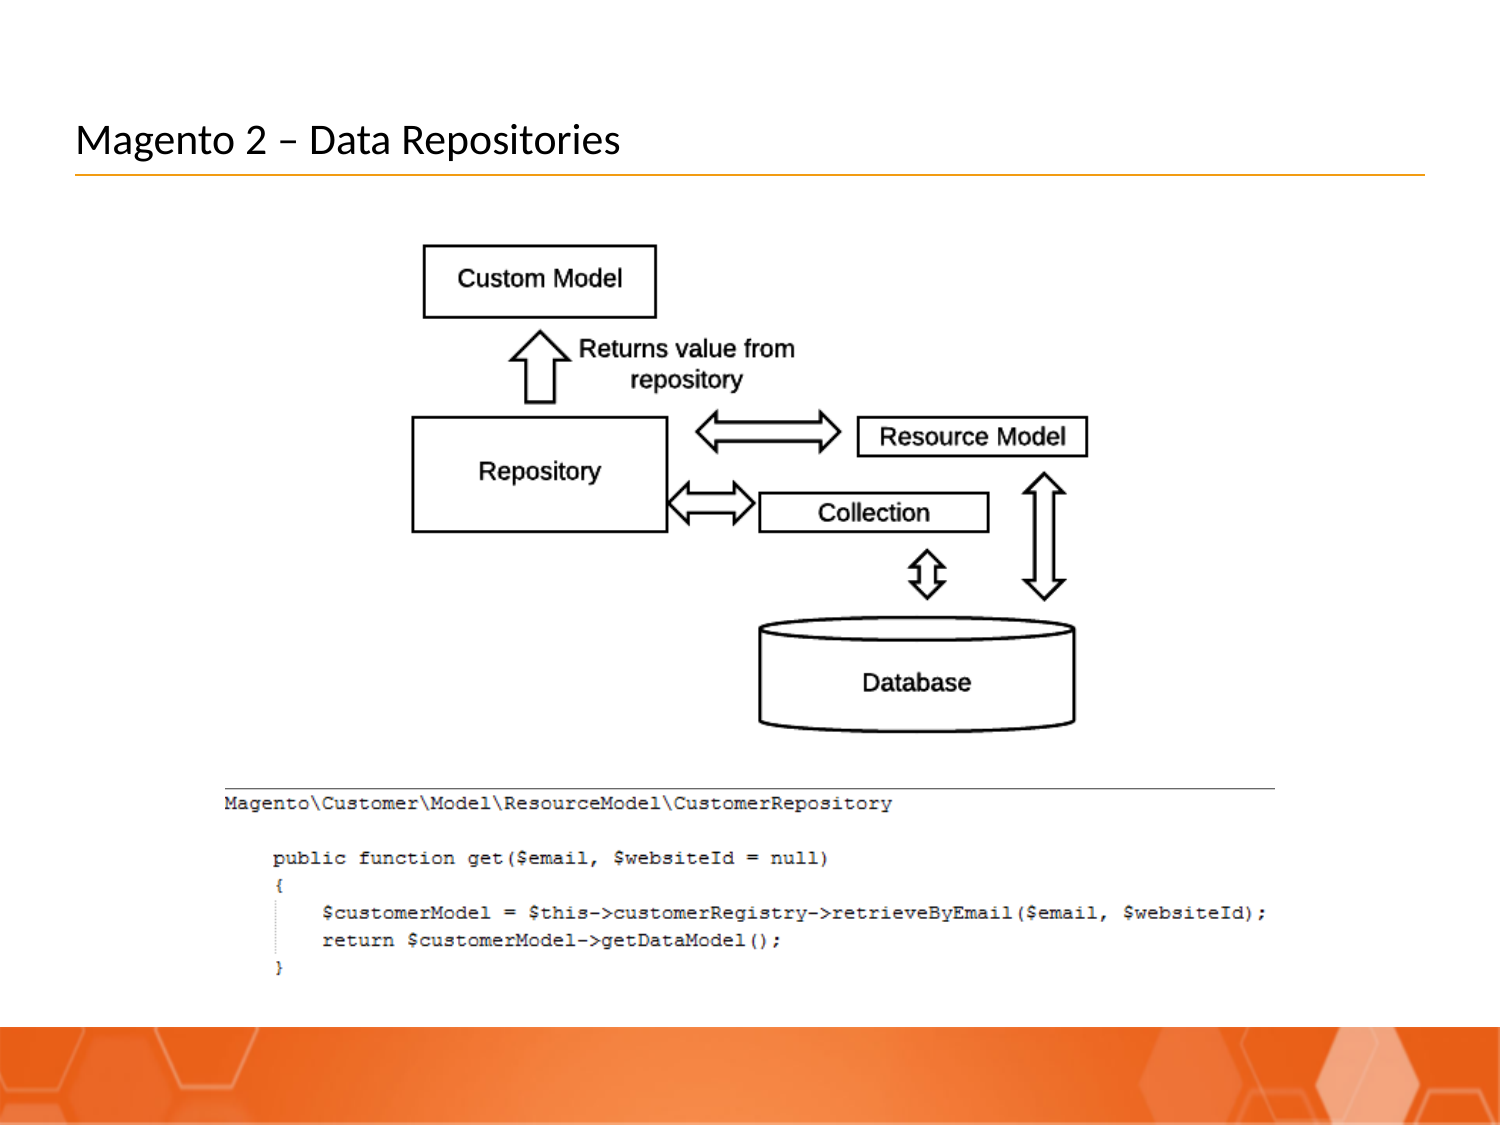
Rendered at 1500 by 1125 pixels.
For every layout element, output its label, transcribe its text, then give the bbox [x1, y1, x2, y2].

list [356, 189, 1144, 787]
title Magento 2 – Data Repositories [74, 49, 1426, 171]
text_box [224, 788, 1276, 993]
